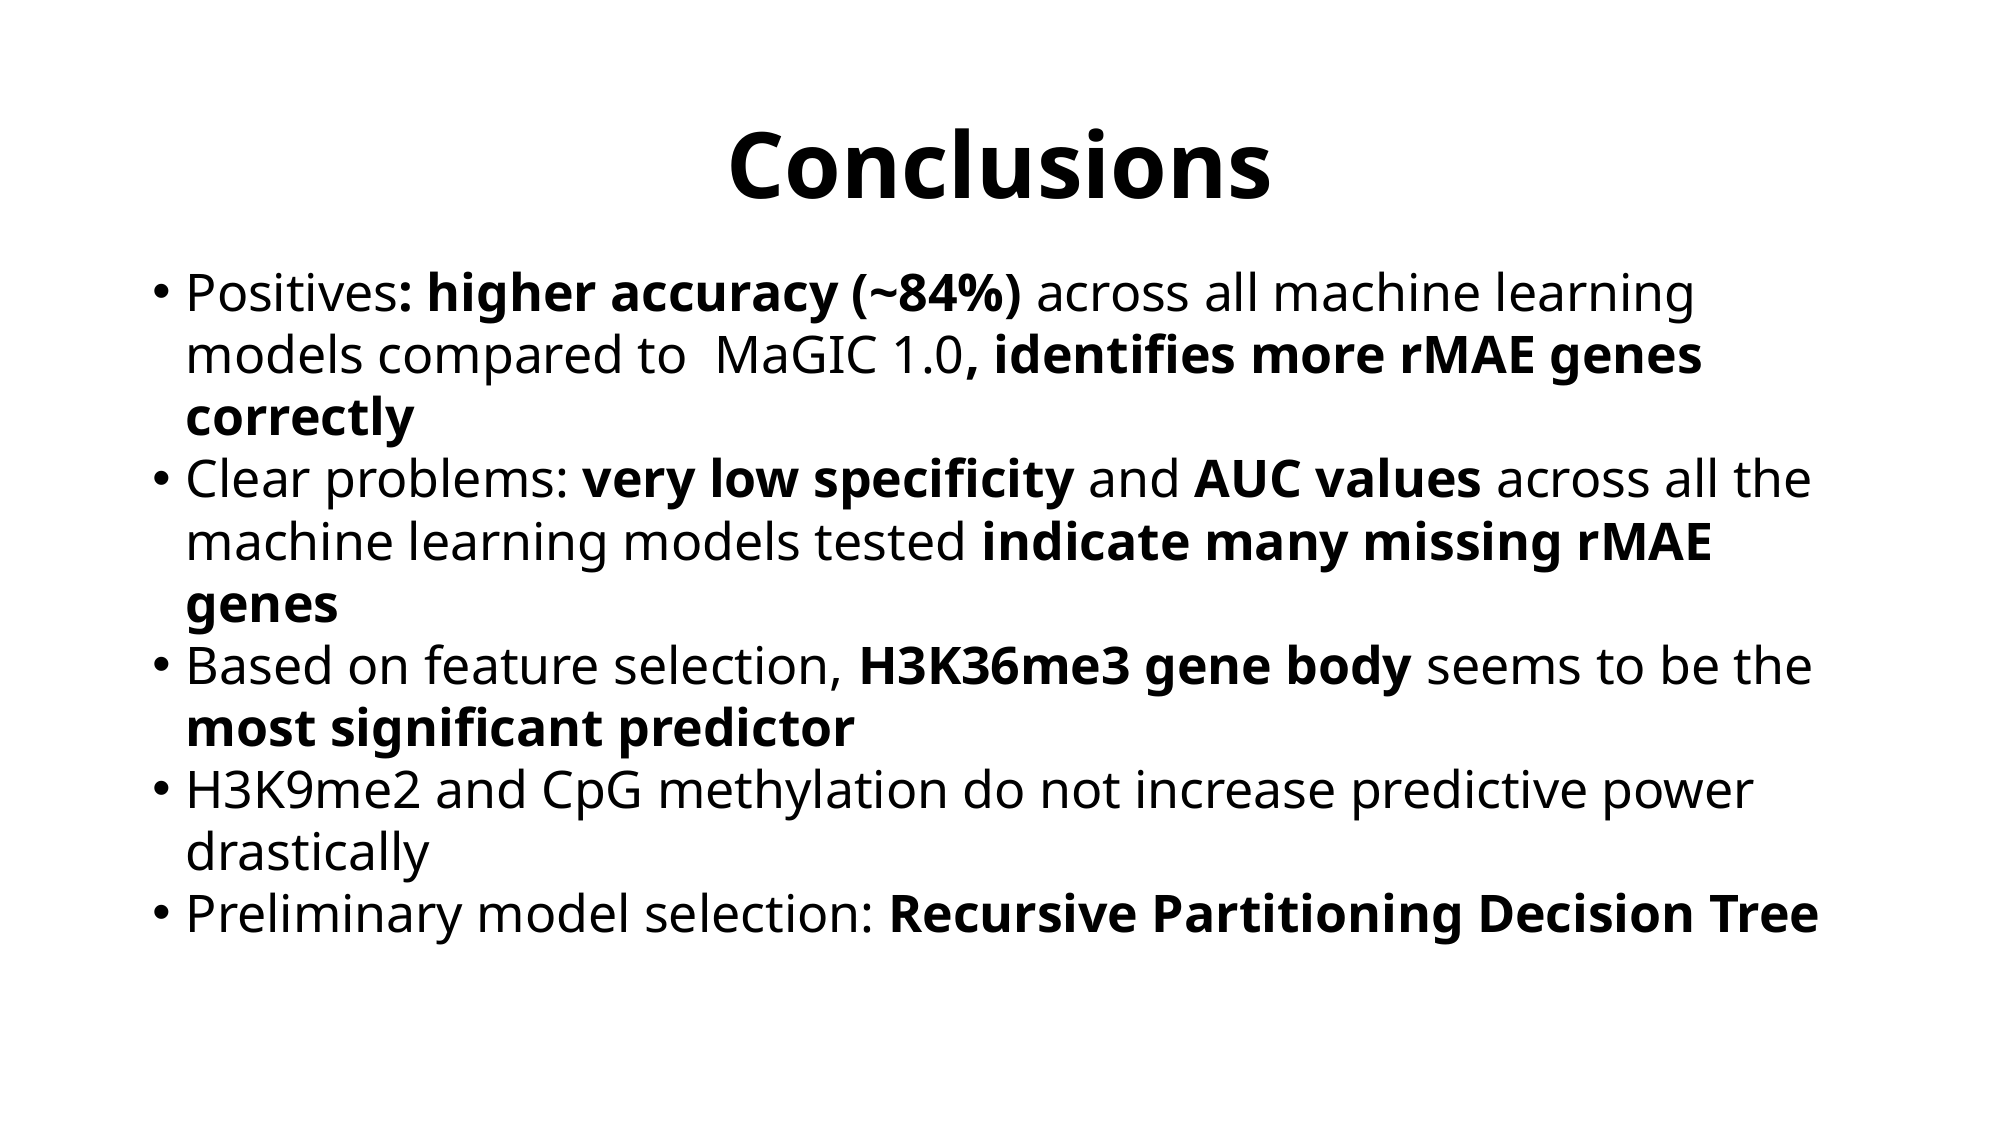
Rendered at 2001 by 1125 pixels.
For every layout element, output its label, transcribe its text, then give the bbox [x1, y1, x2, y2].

title Conclusions [137, 59, 1863, 252]
list Positives: higher accuracy (~84%) across all machine learning models compared to MaGIC 1.0, identifies more rMAE genes correctly Clear problems: very low specificity and AUC values across all the machine learning models tested indicate many missing rMAE genes Based on feature selection, H3K36me3 gene body seems to be the most significant predictor H3K9me2 and CpG methylation do not increase predictive power drastically Preliminary model selection: Recursive Partitioning Decision Tree [137, 252, 1863, 966]
